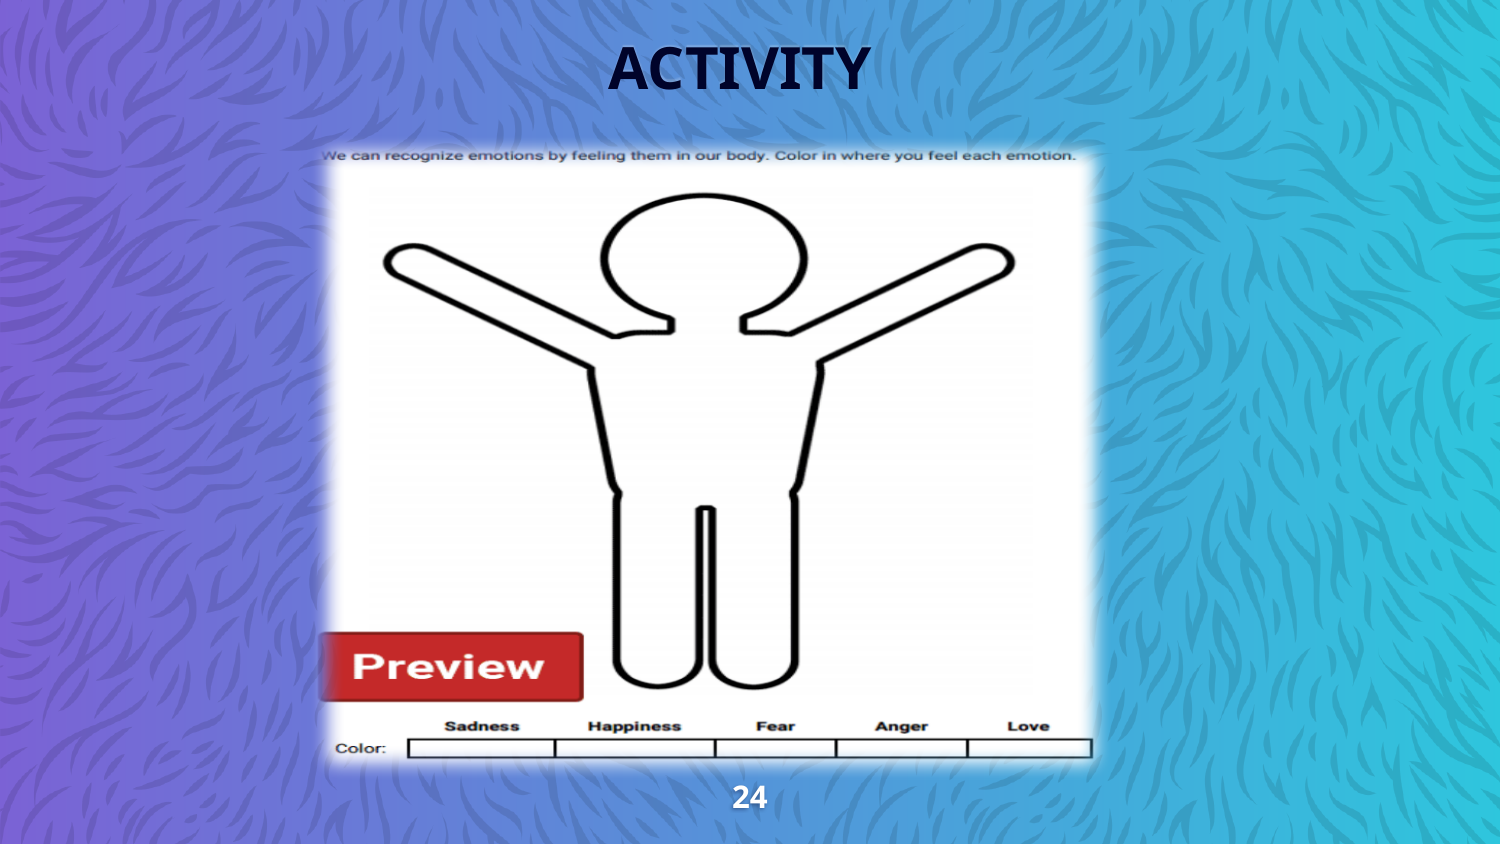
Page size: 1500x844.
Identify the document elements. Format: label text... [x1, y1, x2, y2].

picture [0, 0, 1500, 844]
list ACTIVITY [346, 20, 1117, 122]
slide_number 24 [705, 787, 795, 832]
